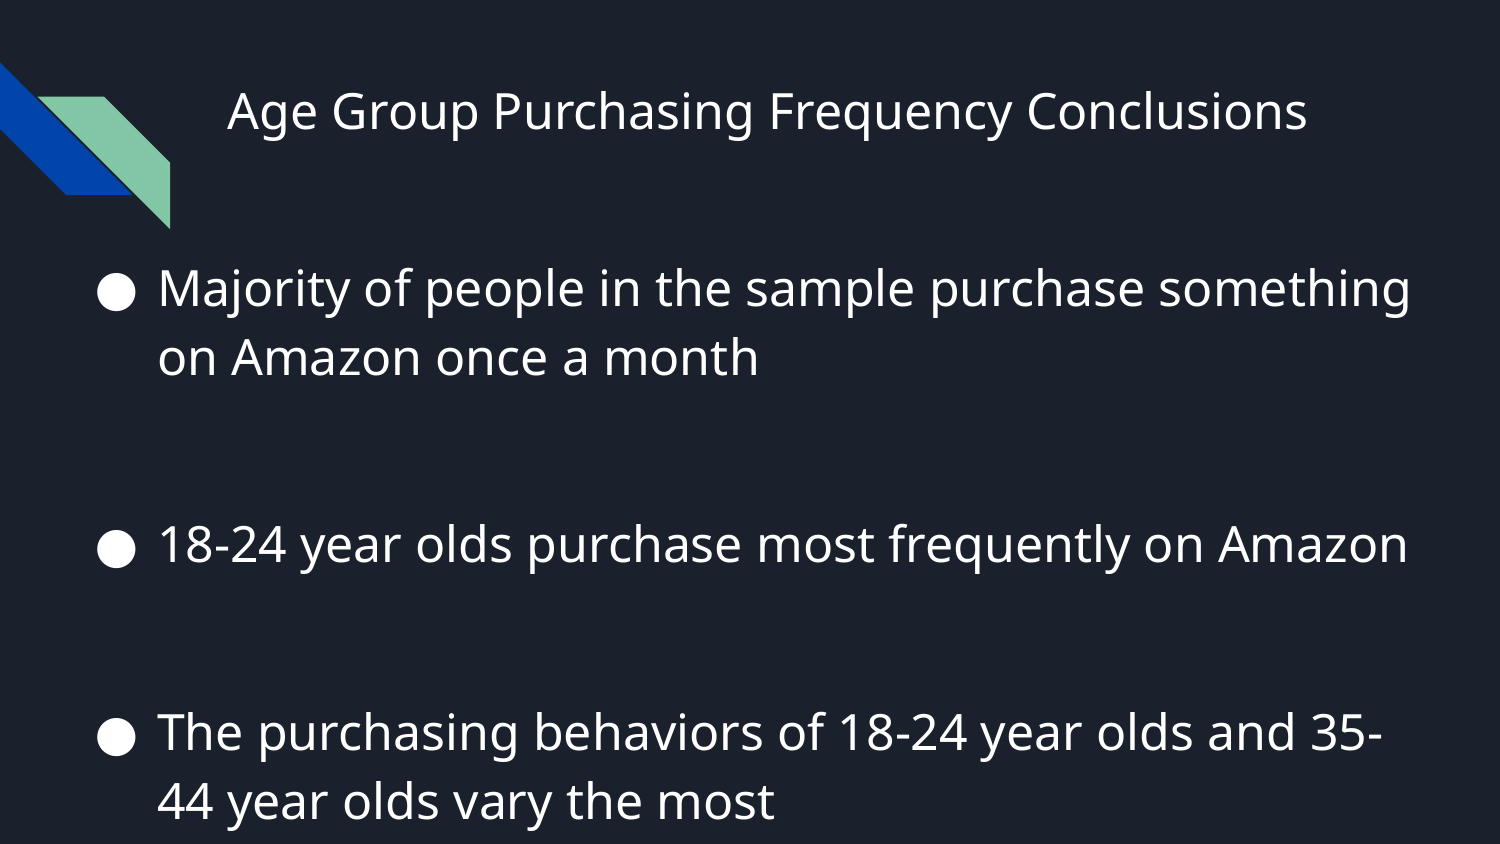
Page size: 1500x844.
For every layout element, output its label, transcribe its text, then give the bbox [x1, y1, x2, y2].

list Majority of people in the sample purchase something on Amazon once a month 18-24 year olds purchase most frequently on Amazon The purchasing behaviors of 18-24 year olds and 35-44 year olds vary the most [67, 232, 1433, 767]
title Age Group Purchasing Frequency Conclusions [212, 64, 1368, 215]
